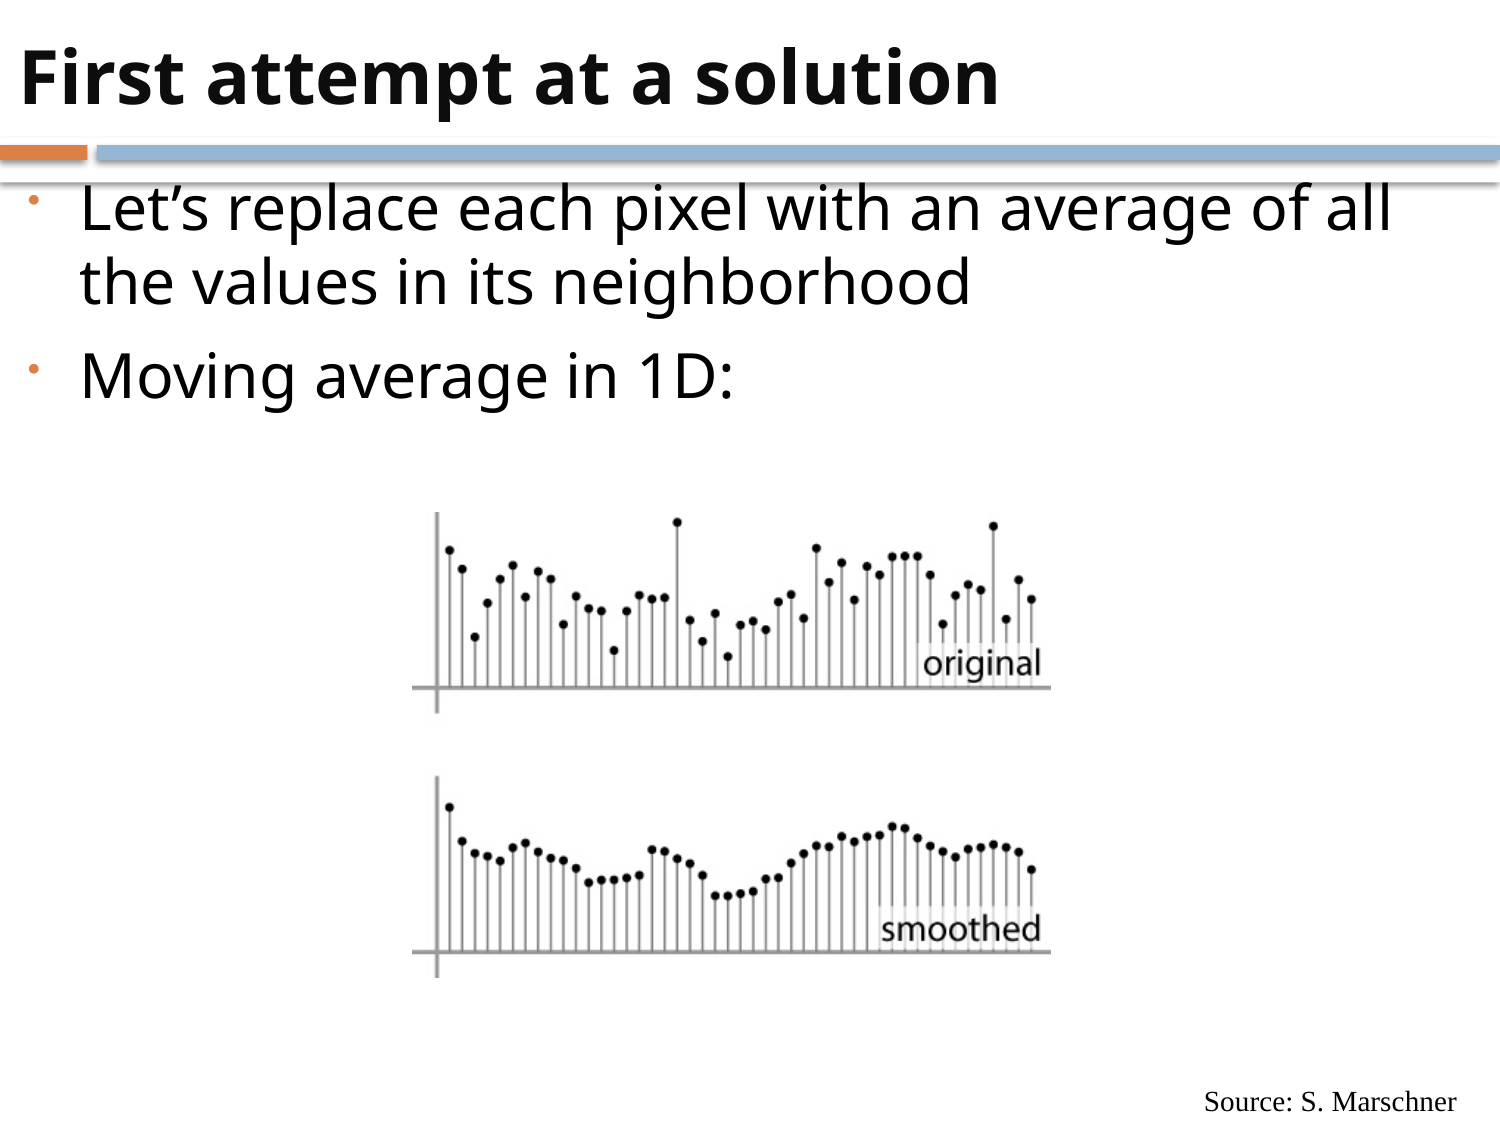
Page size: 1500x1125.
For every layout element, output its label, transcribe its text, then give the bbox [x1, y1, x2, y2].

text_box Source: S. Marschner [1189, 1074, 1473, 1125]
picture [412, 512, 1051, 978]
title First attempt at a solution [3, 0, 1500, 150]
list Let’s replace each pixel with an average of all the values in its neighborhood Moving average in 1D: [12, 159, 1500, 1088]
